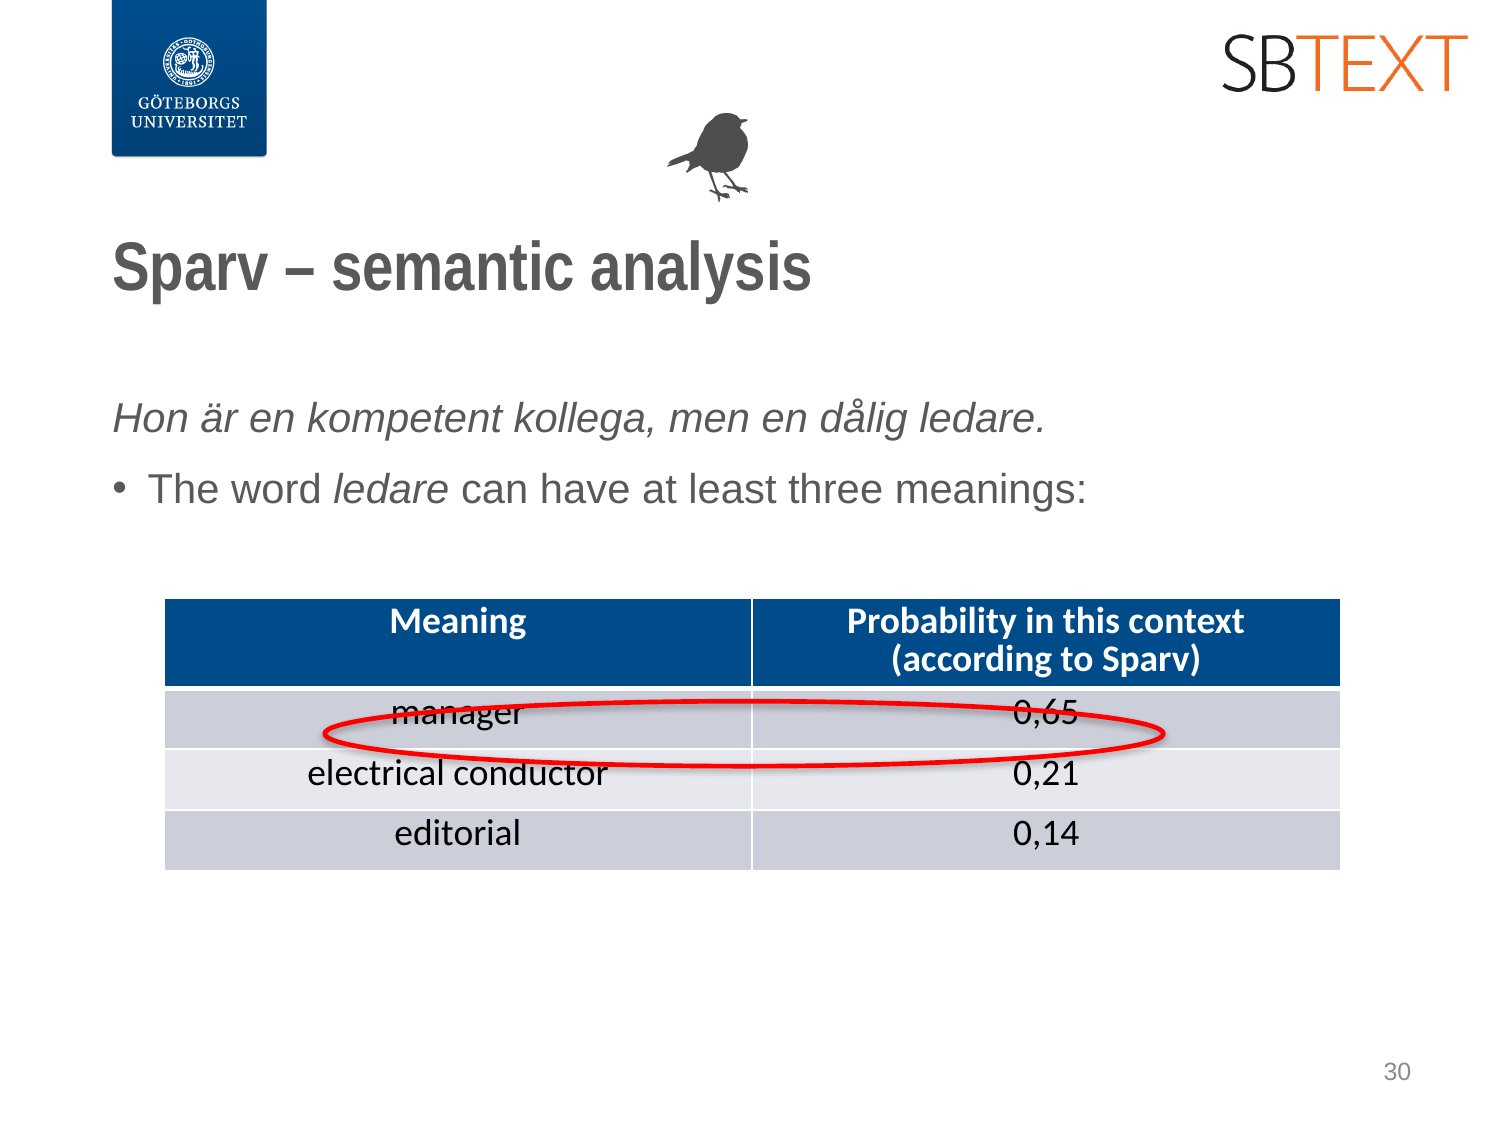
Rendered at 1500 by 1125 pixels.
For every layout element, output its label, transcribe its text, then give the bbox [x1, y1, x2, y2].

table_header Meaning [165, 599, 751, 686]
title Sparv – semantic analysis [112, 231, 1412, 362]
table_cell 0,14 [753, 811, 1340, 870]
list Hon är en kompetent kollega, men en dålig ledare. The word ledare can have at least three meanings: [112, 385, 1341, 1012]
picture [666, 113, 749, 202]
table_header Probability in this context (according to Sparv) [753, 599, 1340, 686]
table_cell manager [165, 691, 751, 748]
slide_number 30 [1316, 1051, 1412, 1091]
table_cell 0,65 [753, 691, 1340, 748]
picture [110, 0, 268, 159]
table_cell electrical conductor [165, 750, 751, 809]
picture [1205, 19, 1476, 110]
table_cell editorial [165, 811, 751, 870]
table_cell 0,21 [753, 750, 1340, 809]
text_box [323, 700, 1165, 767]
